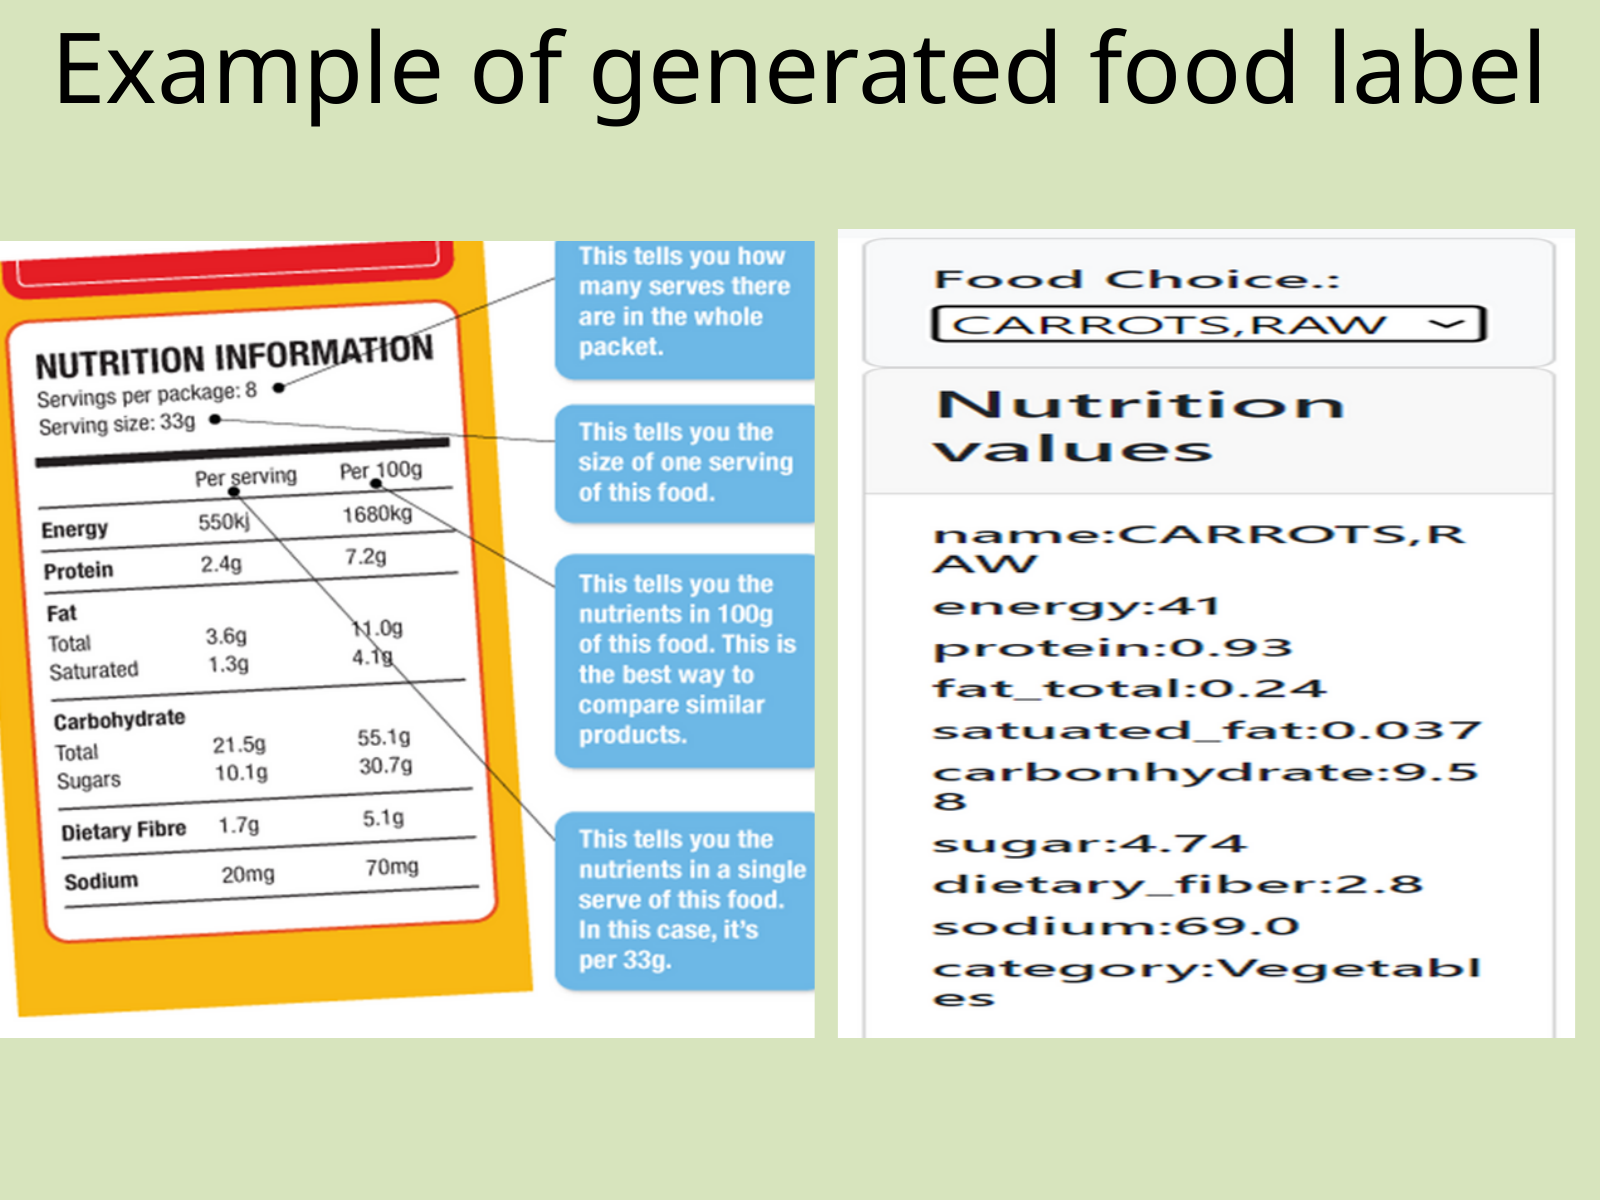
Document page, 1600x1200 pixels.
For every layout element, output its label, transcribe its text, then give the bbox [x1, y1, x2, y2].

text_box [837, 229, 1576, 1038]
text_box [0, 241, 815, 1038]
text_box Example of generated food label [24, 0, 1576, 123]
